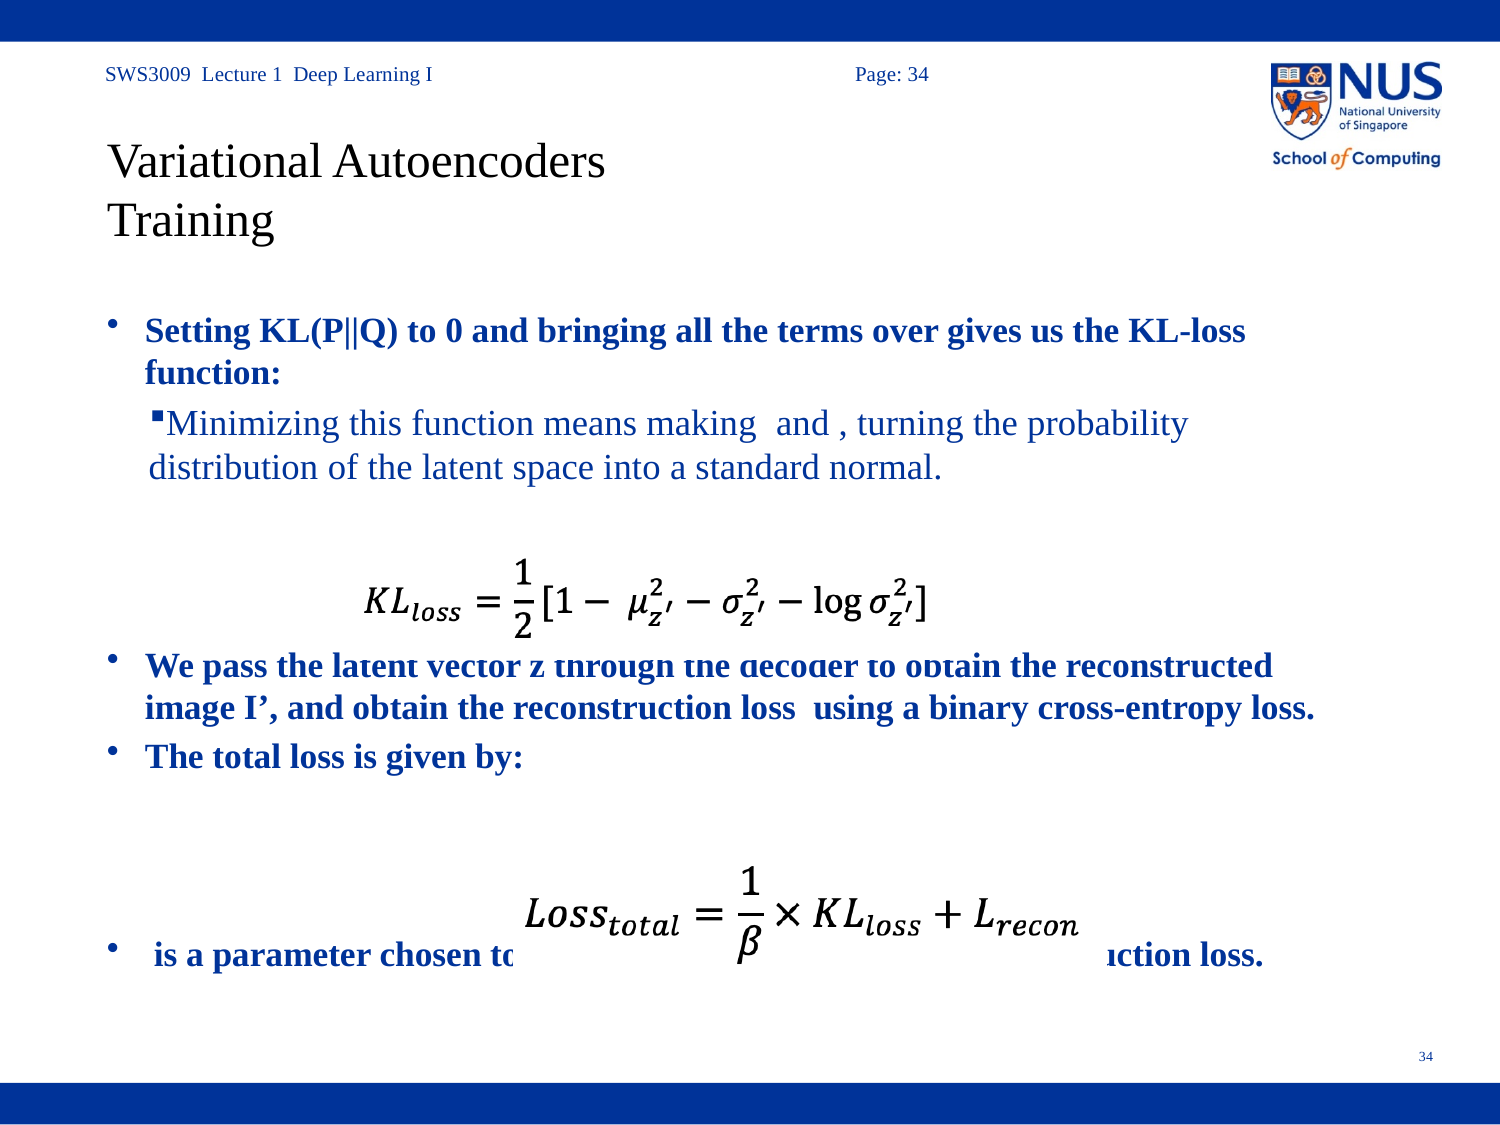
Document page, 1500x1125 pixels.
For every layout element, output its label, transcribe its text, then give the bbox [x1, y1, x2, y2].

picture [1271, 61, 1442, 171]
picture [356, 513, 971, 660]
title Variational Autoencoders Training [90, 93, 1160, 282]
picture [513, 826, 1107, 972]
slide_number 34 [1136, 1038, 1450, 1115]
